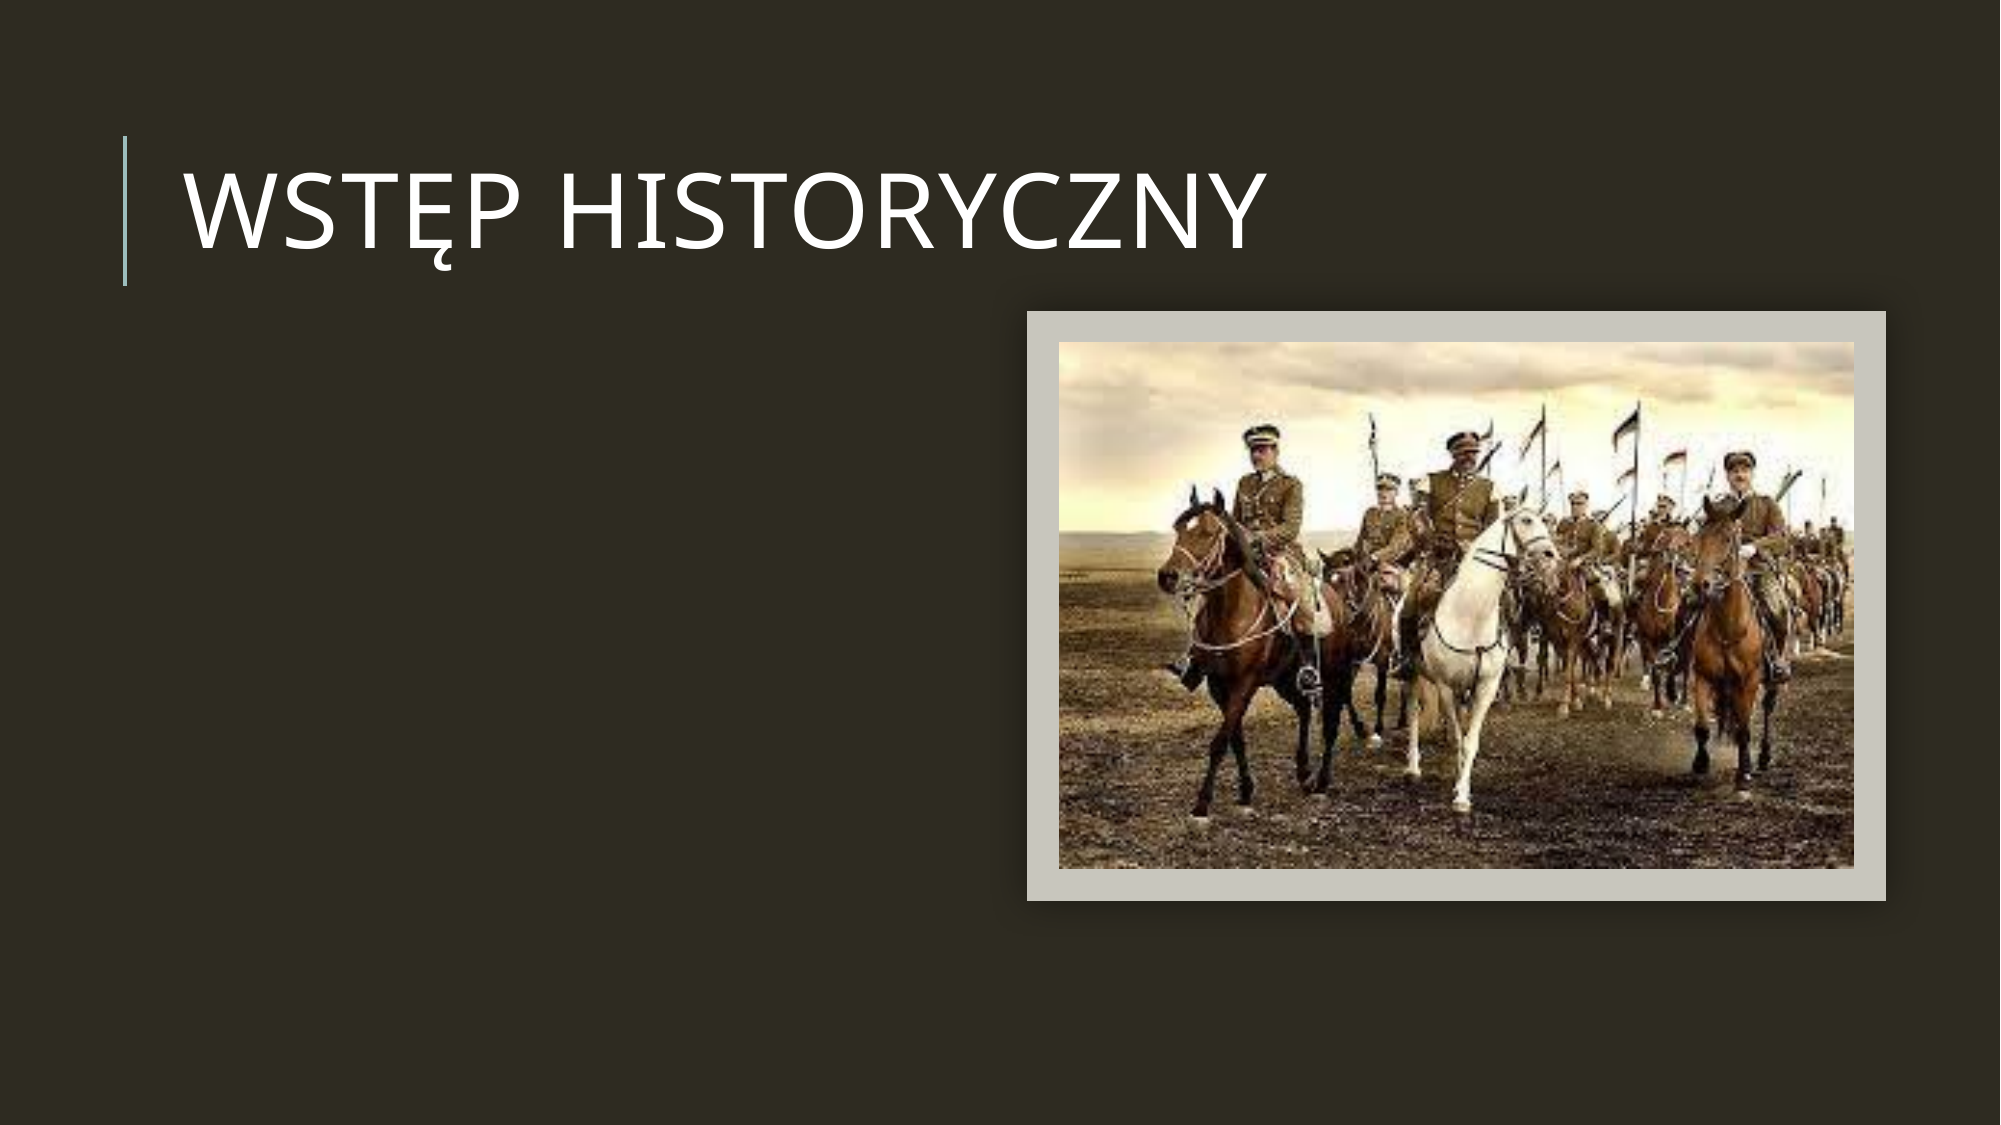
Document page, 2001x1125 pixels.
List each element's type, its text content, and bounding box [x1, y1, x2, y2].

title Wstęp historyczny [168, 96, 1763, 342]
picture [1058, 341, 1855, 870]
